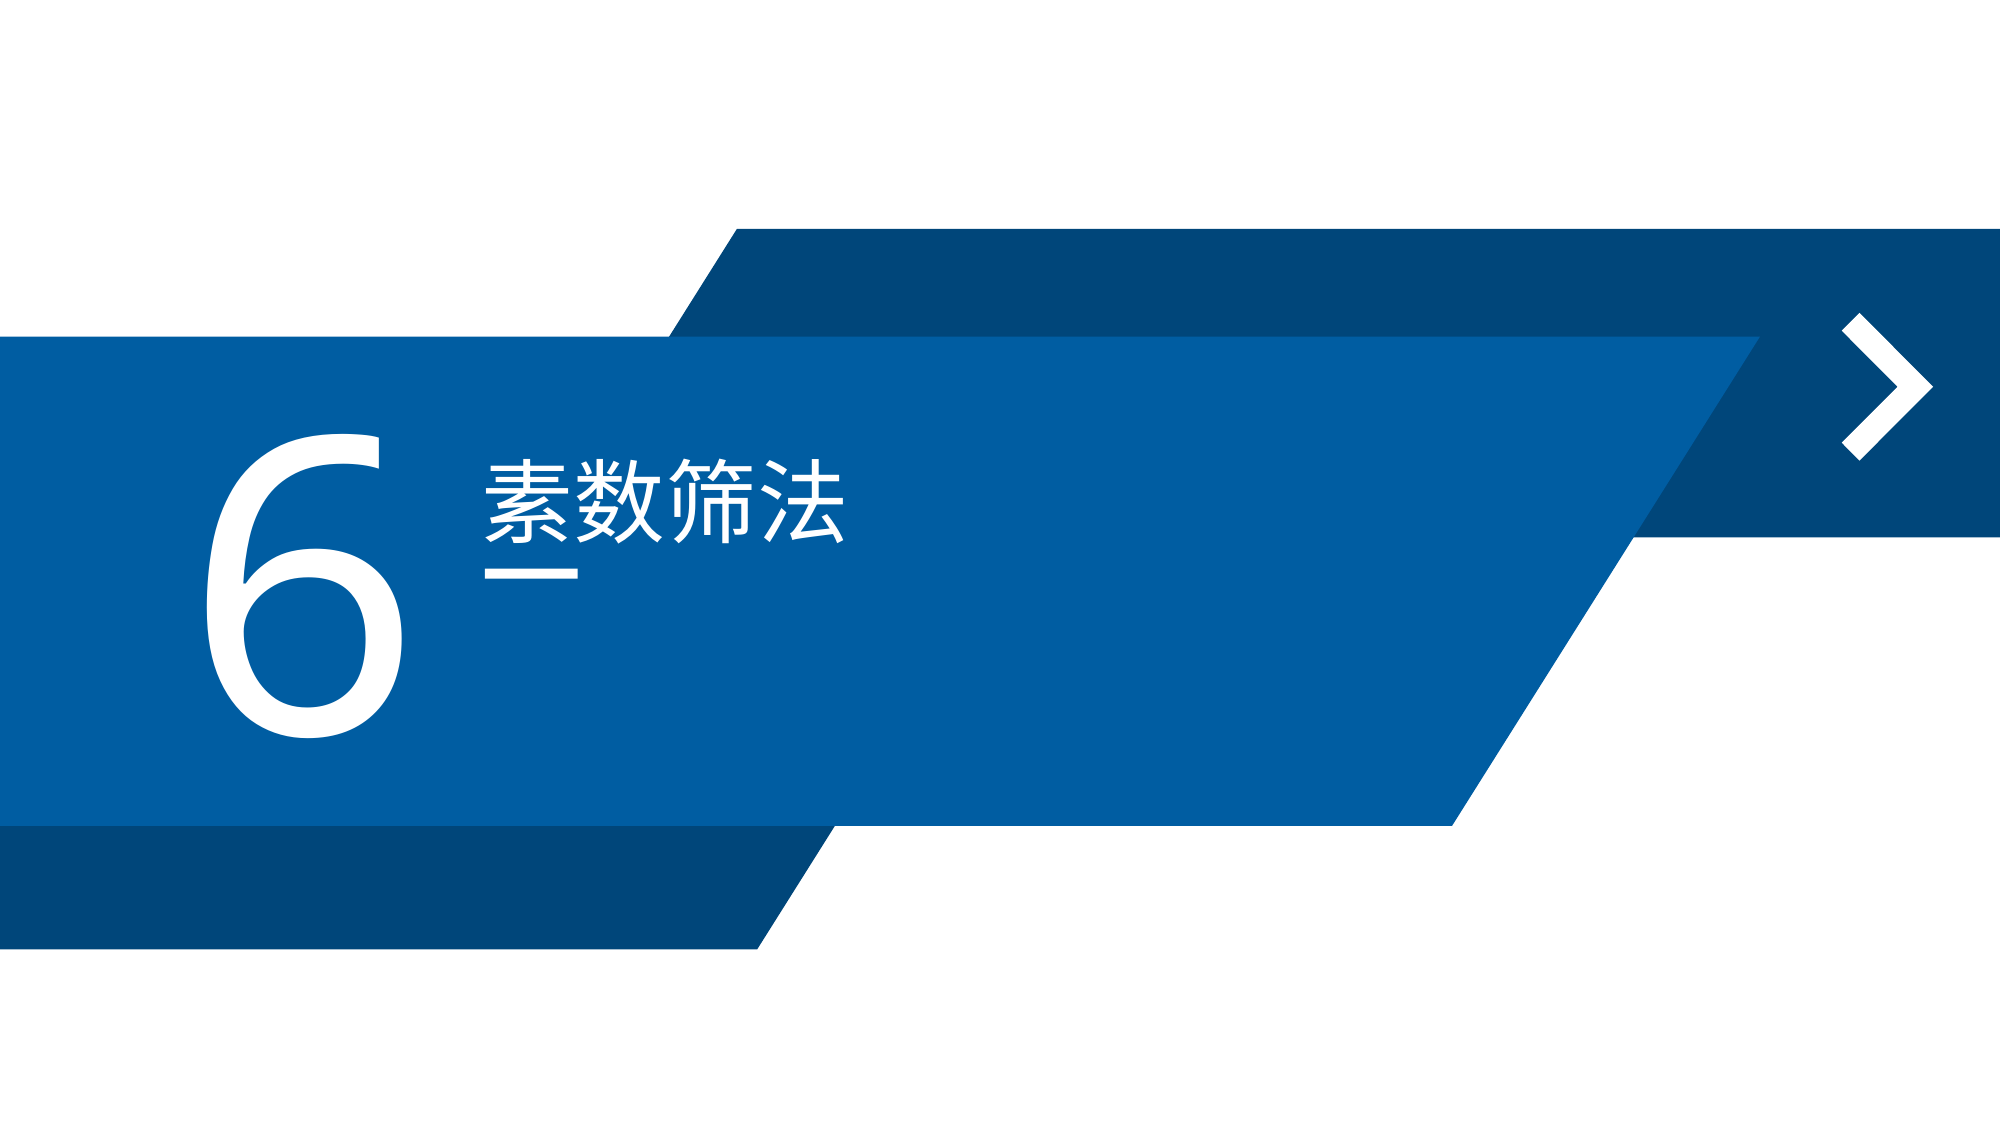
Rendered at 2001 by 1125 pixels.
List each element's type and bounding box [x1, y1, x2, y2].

text_box [0, 228, 2000, 950]
